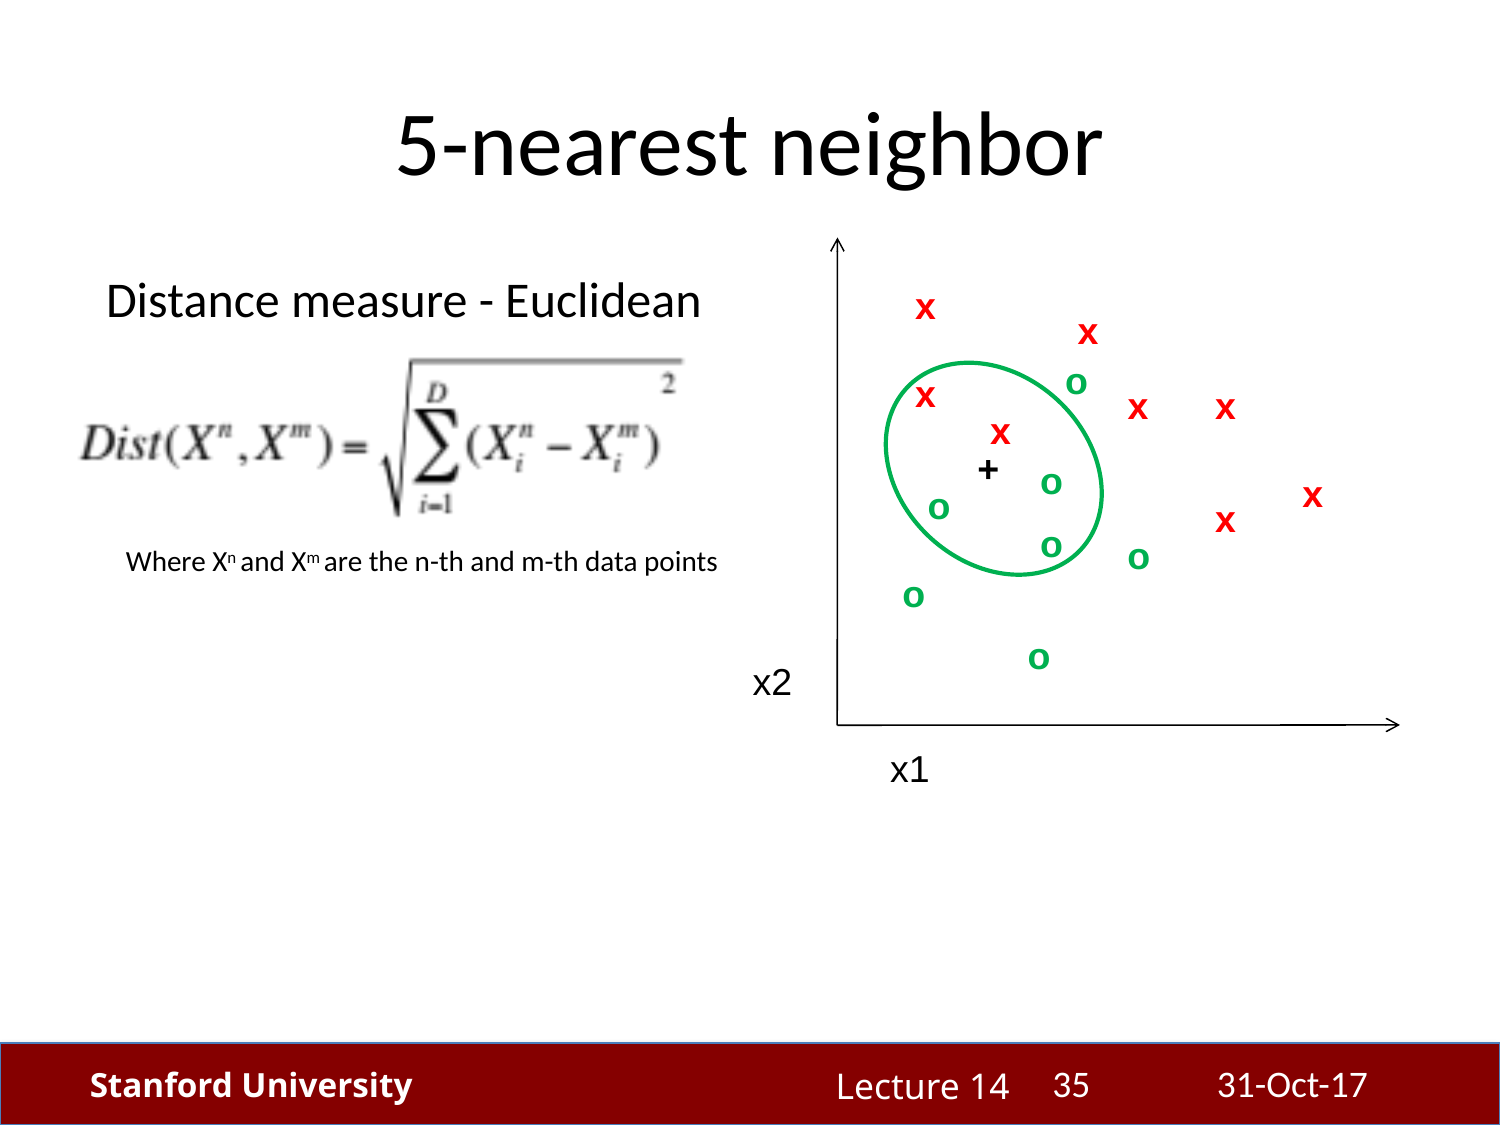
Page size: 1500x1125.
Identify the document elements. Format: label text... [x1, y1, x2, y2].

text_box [73, 350, 690, 521]
title 5-nearest neighbor [75, 45, 1425, 233]
slide_number 35 [1037, 1052, 1203, 1113]
slide_number 31-Oct-17 [1203, 1052, 1463, 1113]
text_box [737, 237, 1401, 799]
text_box Where Xn and Xm are the n-th and m-th data points [111, 535, 732, 585]
text_box Distance measure - Euclidean [91, 259, 717, 335]
